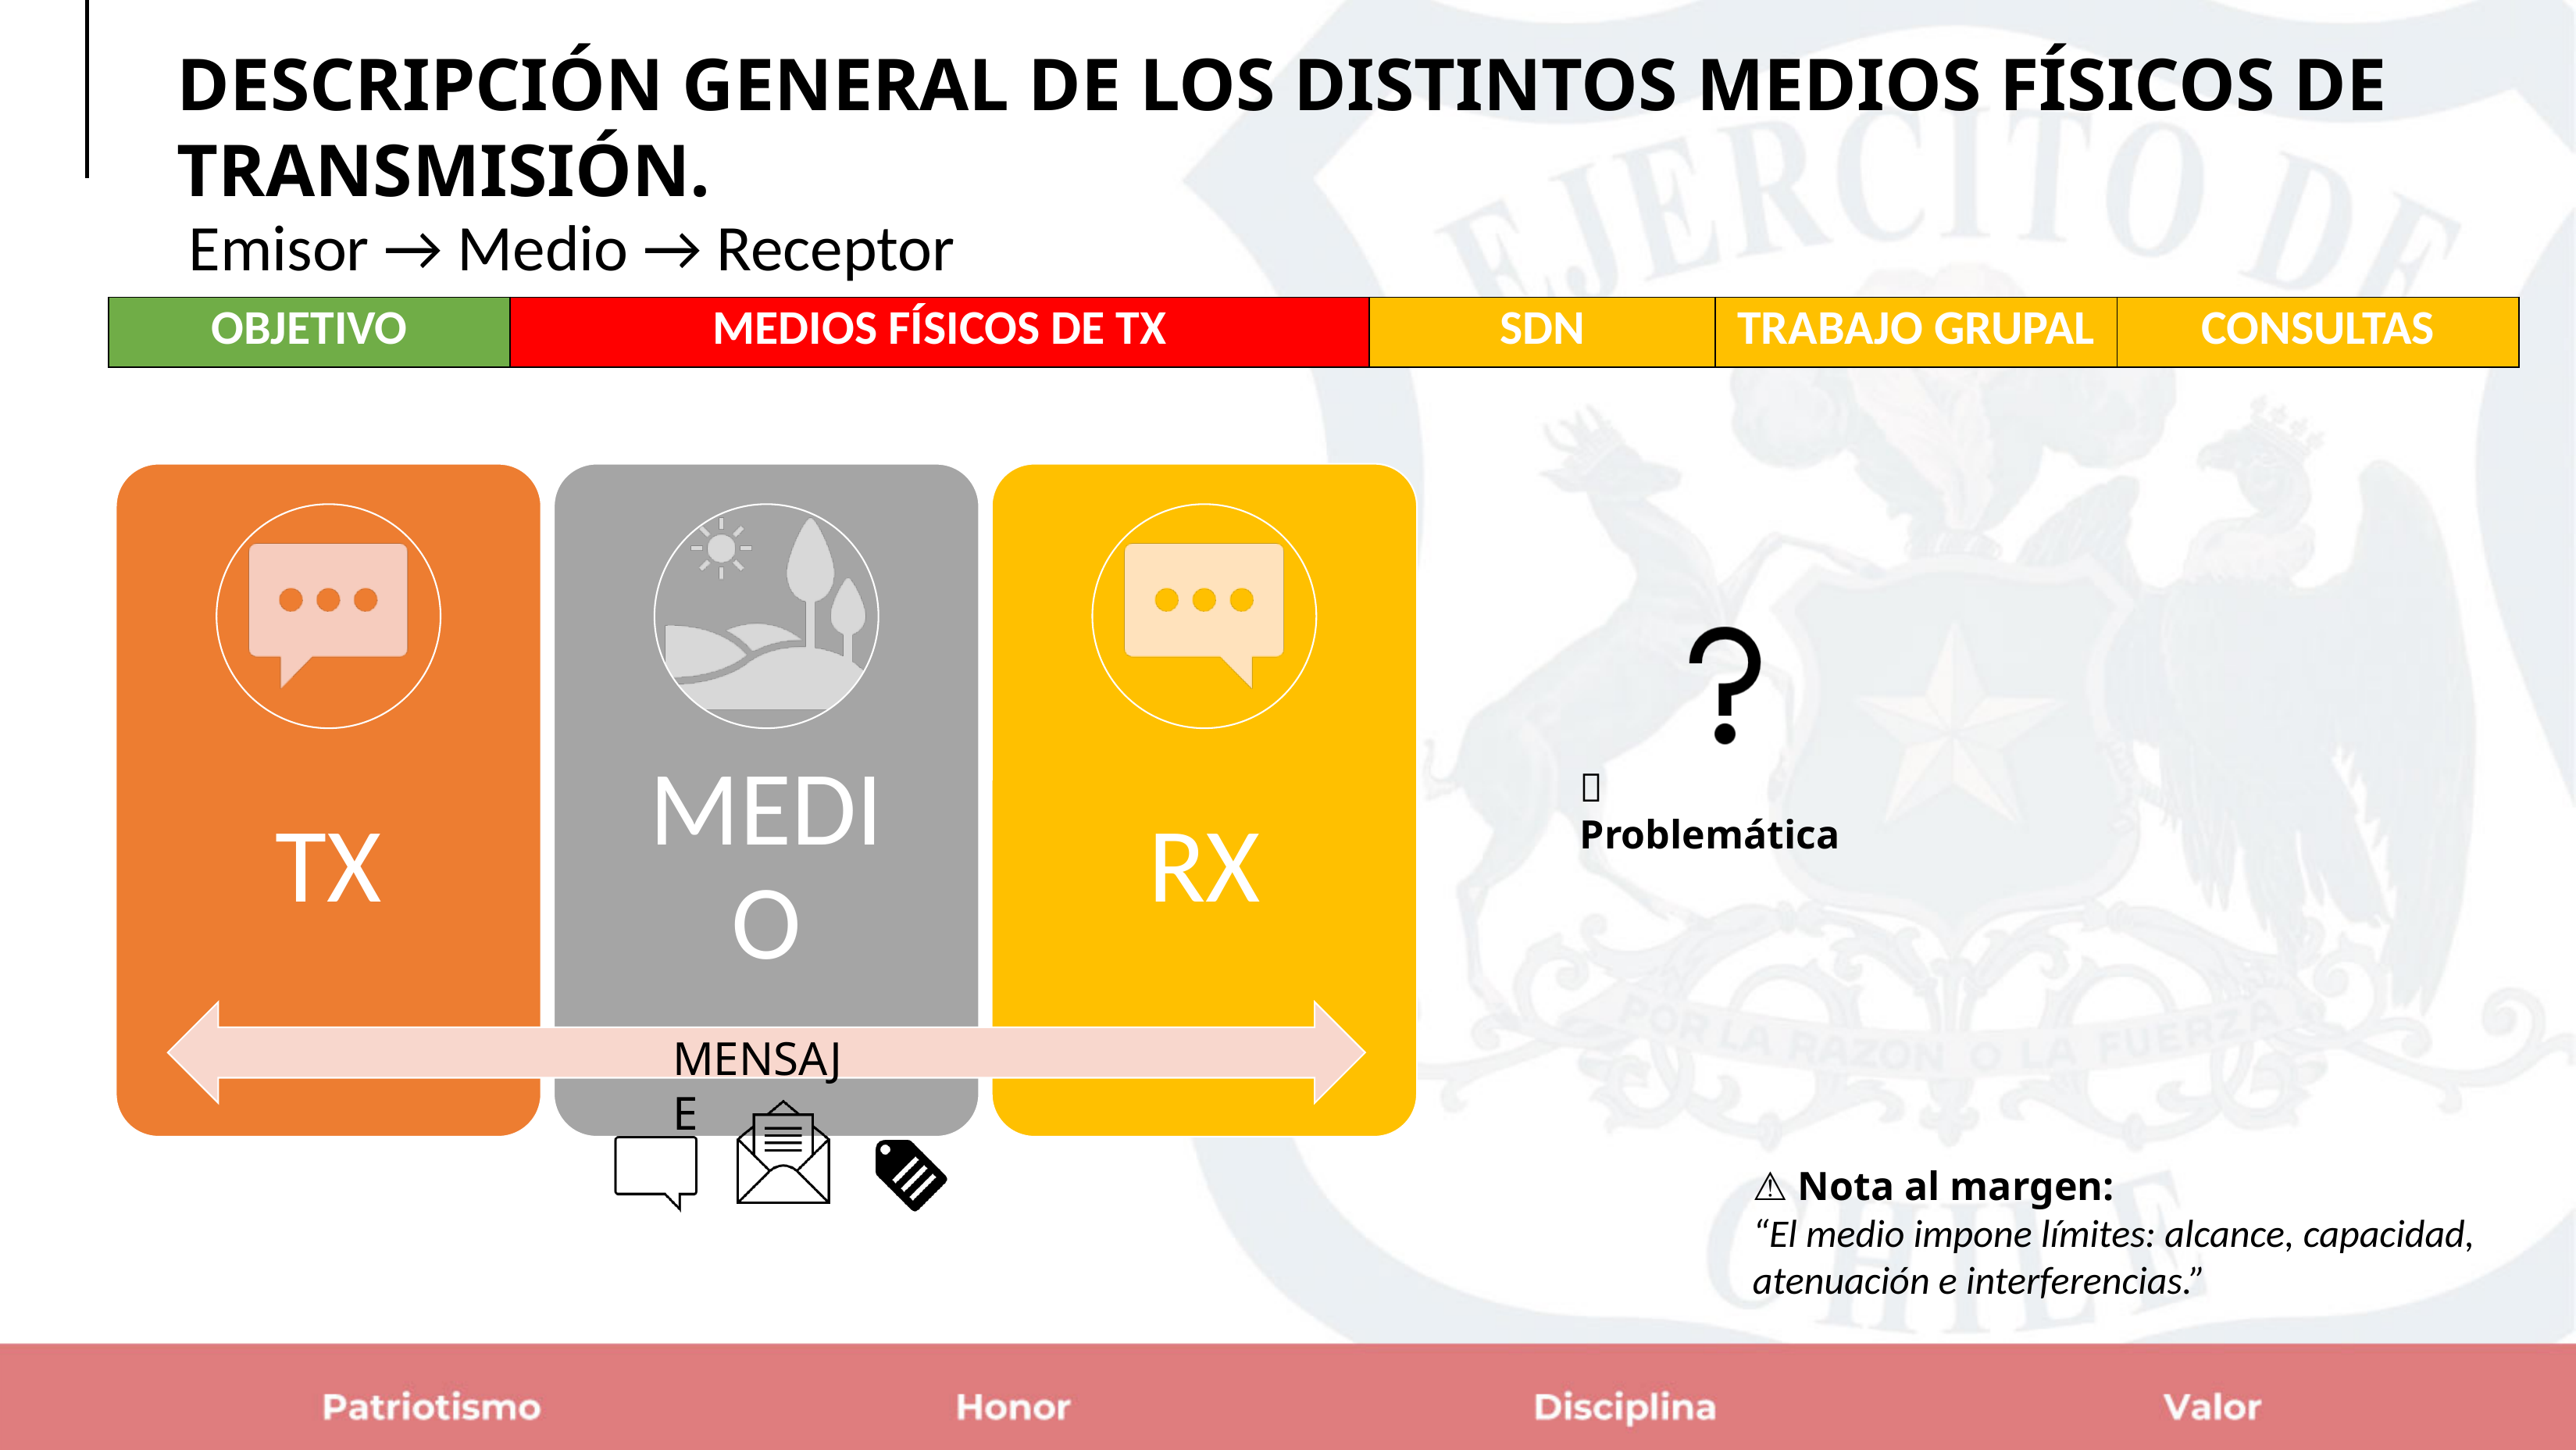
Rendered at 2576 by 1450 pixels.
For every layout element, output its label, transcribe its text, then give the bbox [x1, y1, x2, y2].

table_header TRABAJO GRUPAL [1716, 298, 2117, 366]
picture [0, 0, 2576, 1450]
text_box Emisor → Medio → Receptor [177, 199, 1058, 290]
table_header OBJETIVO [109, 298, 509, 366]
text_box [116, 463, 1418, 1137]
table_header MEDIOS FÍSICOS DE TX [511, 298, 1368, 366]
text_box ⚠️ Nota al margen: “El medio impone límites: alcance, capacidad, atenuación e interferencias.” [1741, 1155, 2561, 1308]
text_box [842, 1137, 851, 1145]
table_header CONSULTAS [2118, 298, 2518, 366]
text_box 🧩Problemática [1568, 756, 1872, 862]
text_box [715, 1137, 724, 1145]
table_header SDN [1370, 298, 1714, 366]
text_box DESCRIPCIÓN GENERAL DE LOS DISTINTOS MEDIOS FÍSICOS DE TRANSMISIÓN. [177, 0, 2519, 293]
